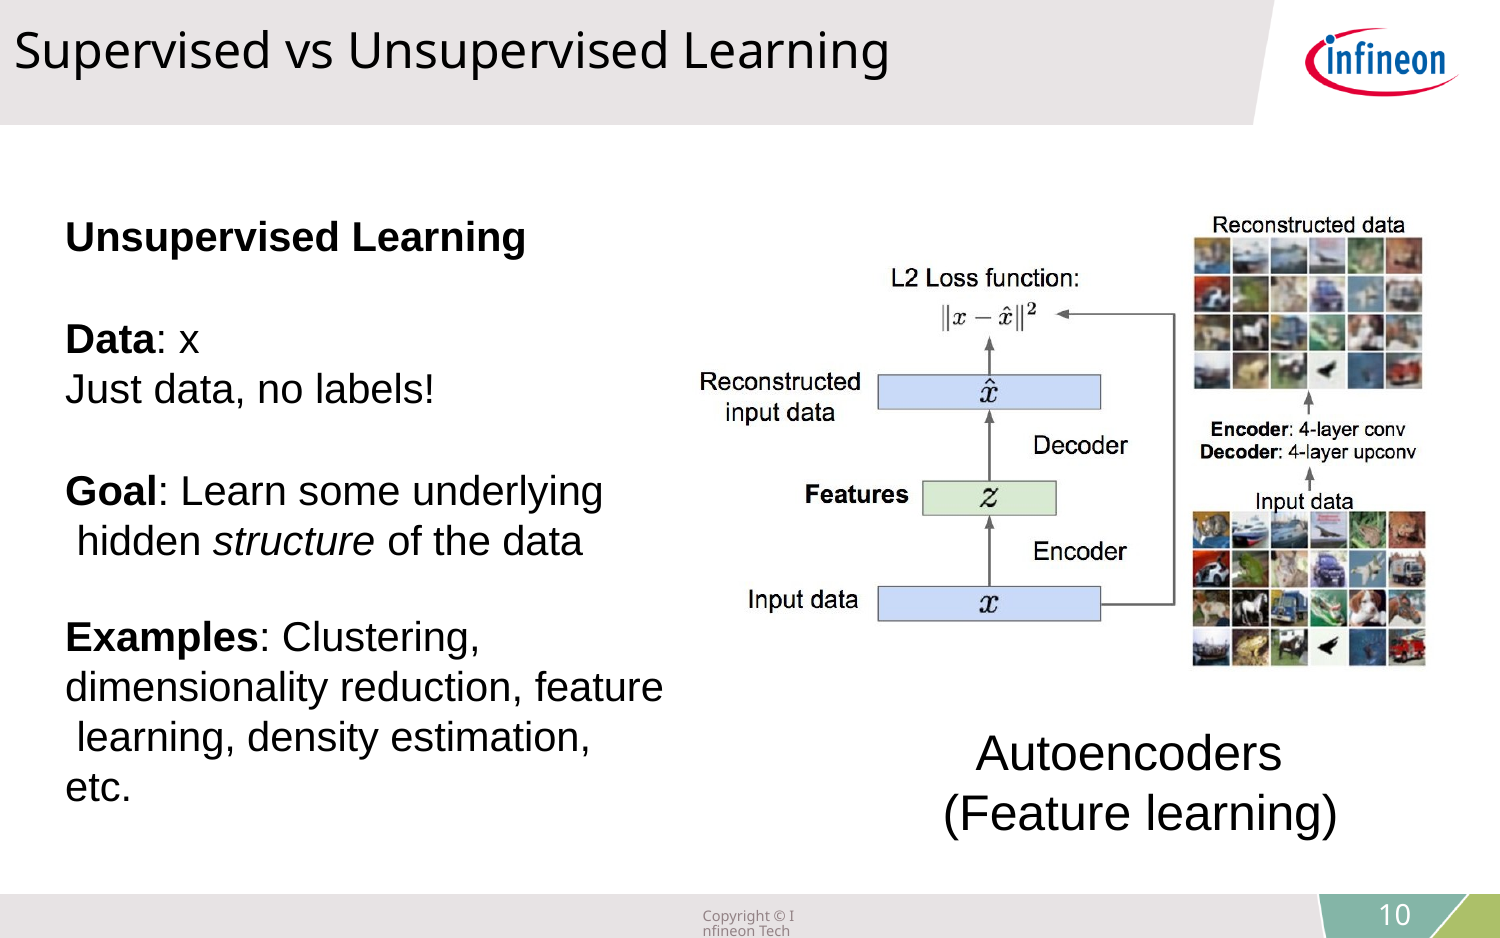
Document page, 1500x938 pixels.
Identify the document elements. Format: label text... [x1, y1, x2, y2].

footer Copyright © Infineon Technologies AG 2018. All rights reserved. [702, 895, 798, 938]
text_box [692, 208, 1435, 673]
picture [0, 894, 1500, 938]
title Supervised vs Unsupervised Learning [12, 0, 1068, 79]
slide_number 10 [1364, 895, 1412, 938]
text_box Unsupervised Learning Data: x Just data, no labels! Goal: Learn some underlying hidden structure of the data [63, 207, 607, 564]
text_box Autoencoders (Feature learning) [940, 718, 1412, 841]
text_box Examples: Clustering, dimensionality reduction, feature learning, density estimation, etc. [63, 607, 667, 810]
picture [0, 0, 1500, 125]
